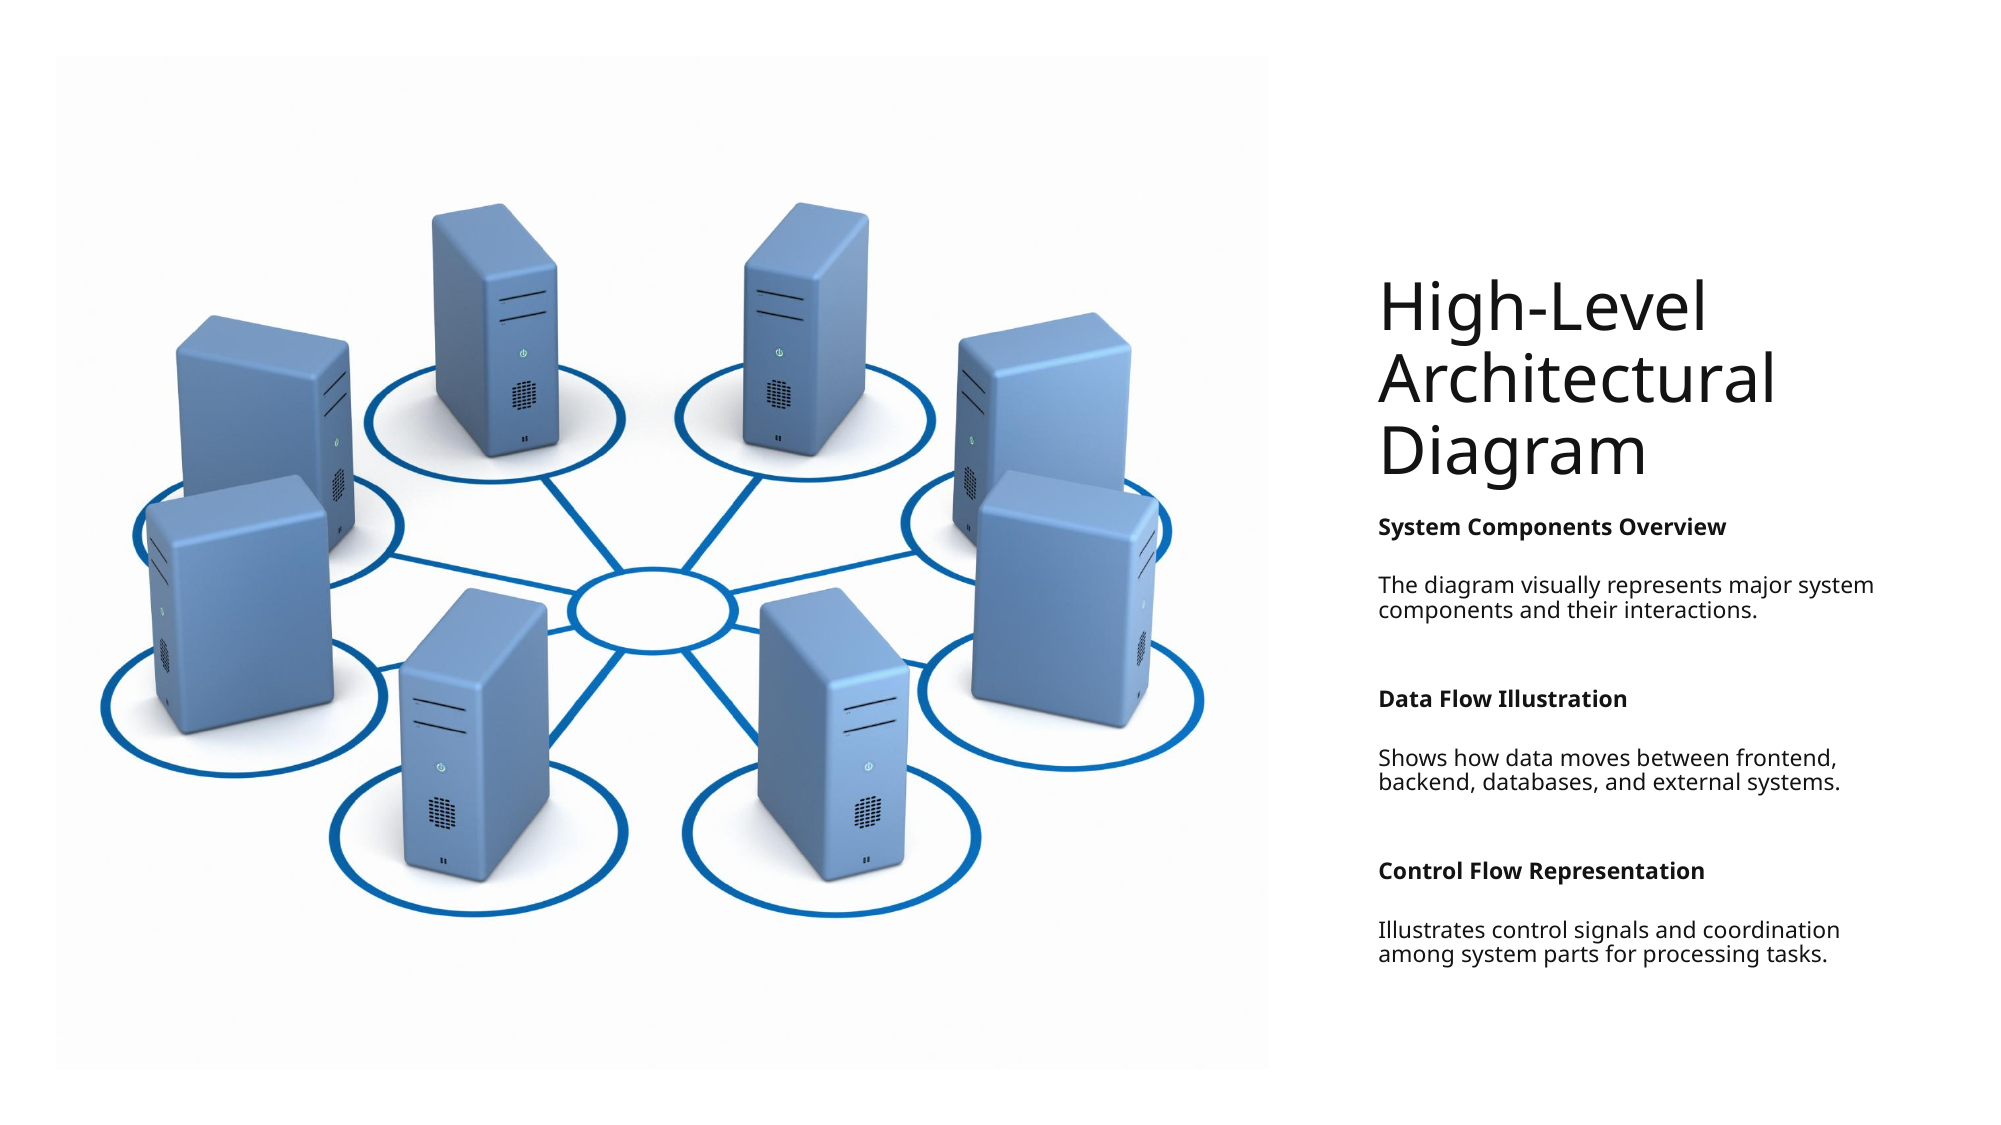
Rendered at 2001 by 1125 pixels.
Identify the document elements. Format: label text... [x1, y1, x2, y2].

title High-Level Architectural Diagram [1363, 176, 1901, 497]
picture [56, 56, 1269, 1069]
text_box System Components Overview The diagram visually represents major system components and their interactions. Data Flow Illustration Shows how data moves between frontend, backend, databases, and external systems. Control Flow Representation Illustrates control signals and coordination among system parts for processing tasks. [1363, 508, 1901, 993]
